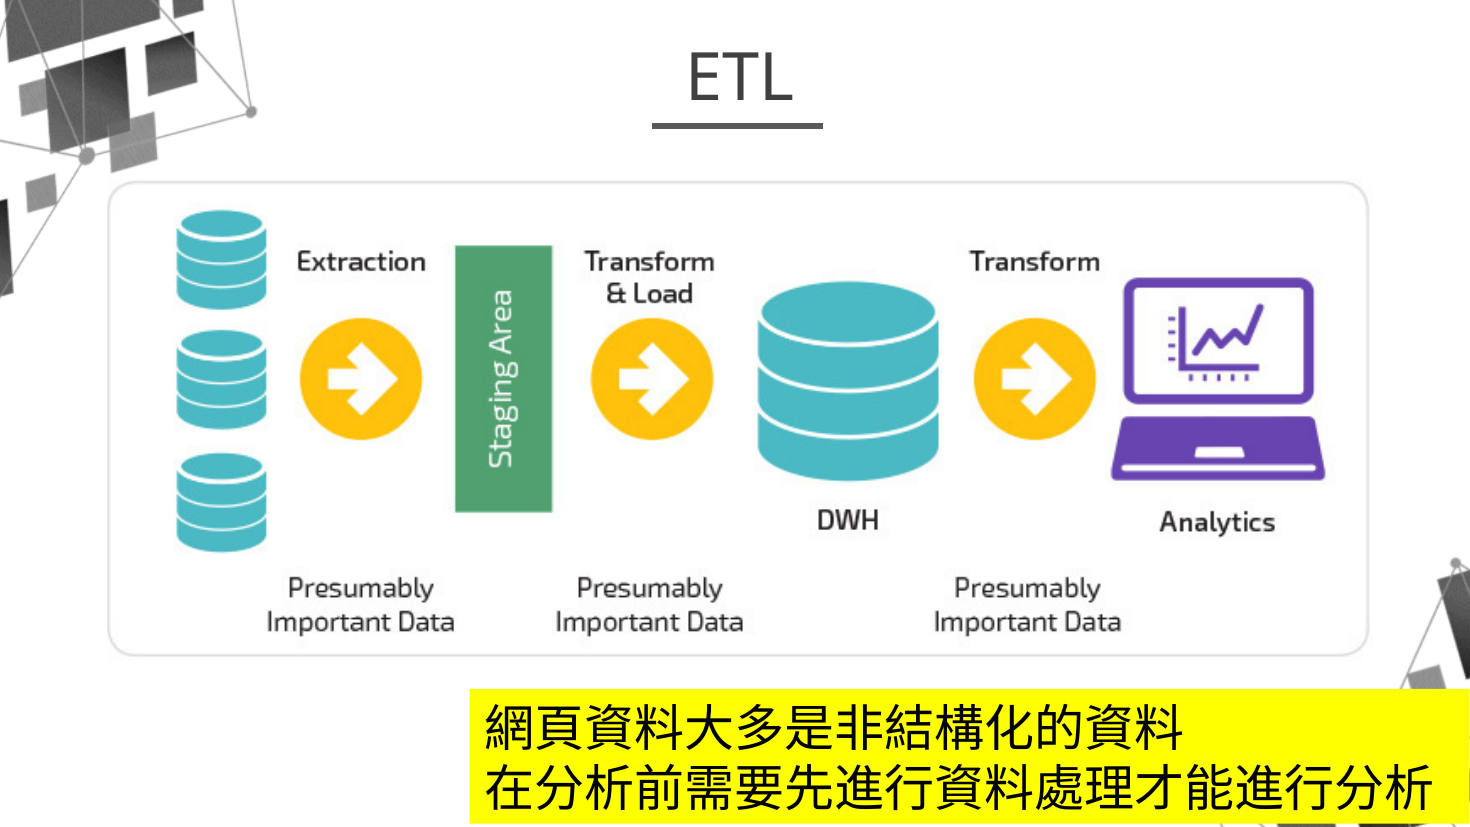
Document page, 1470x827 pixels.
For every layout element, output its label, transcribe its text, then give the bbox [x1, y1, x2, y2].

text_box 網頁資料大多是非結構化的資料 在分析前需要先進行資料處理才能進行分析 [469, 688, 1470, 824]
list ETL [483, 34, 997, 123]
picture [0, 0, 1470, 827]
